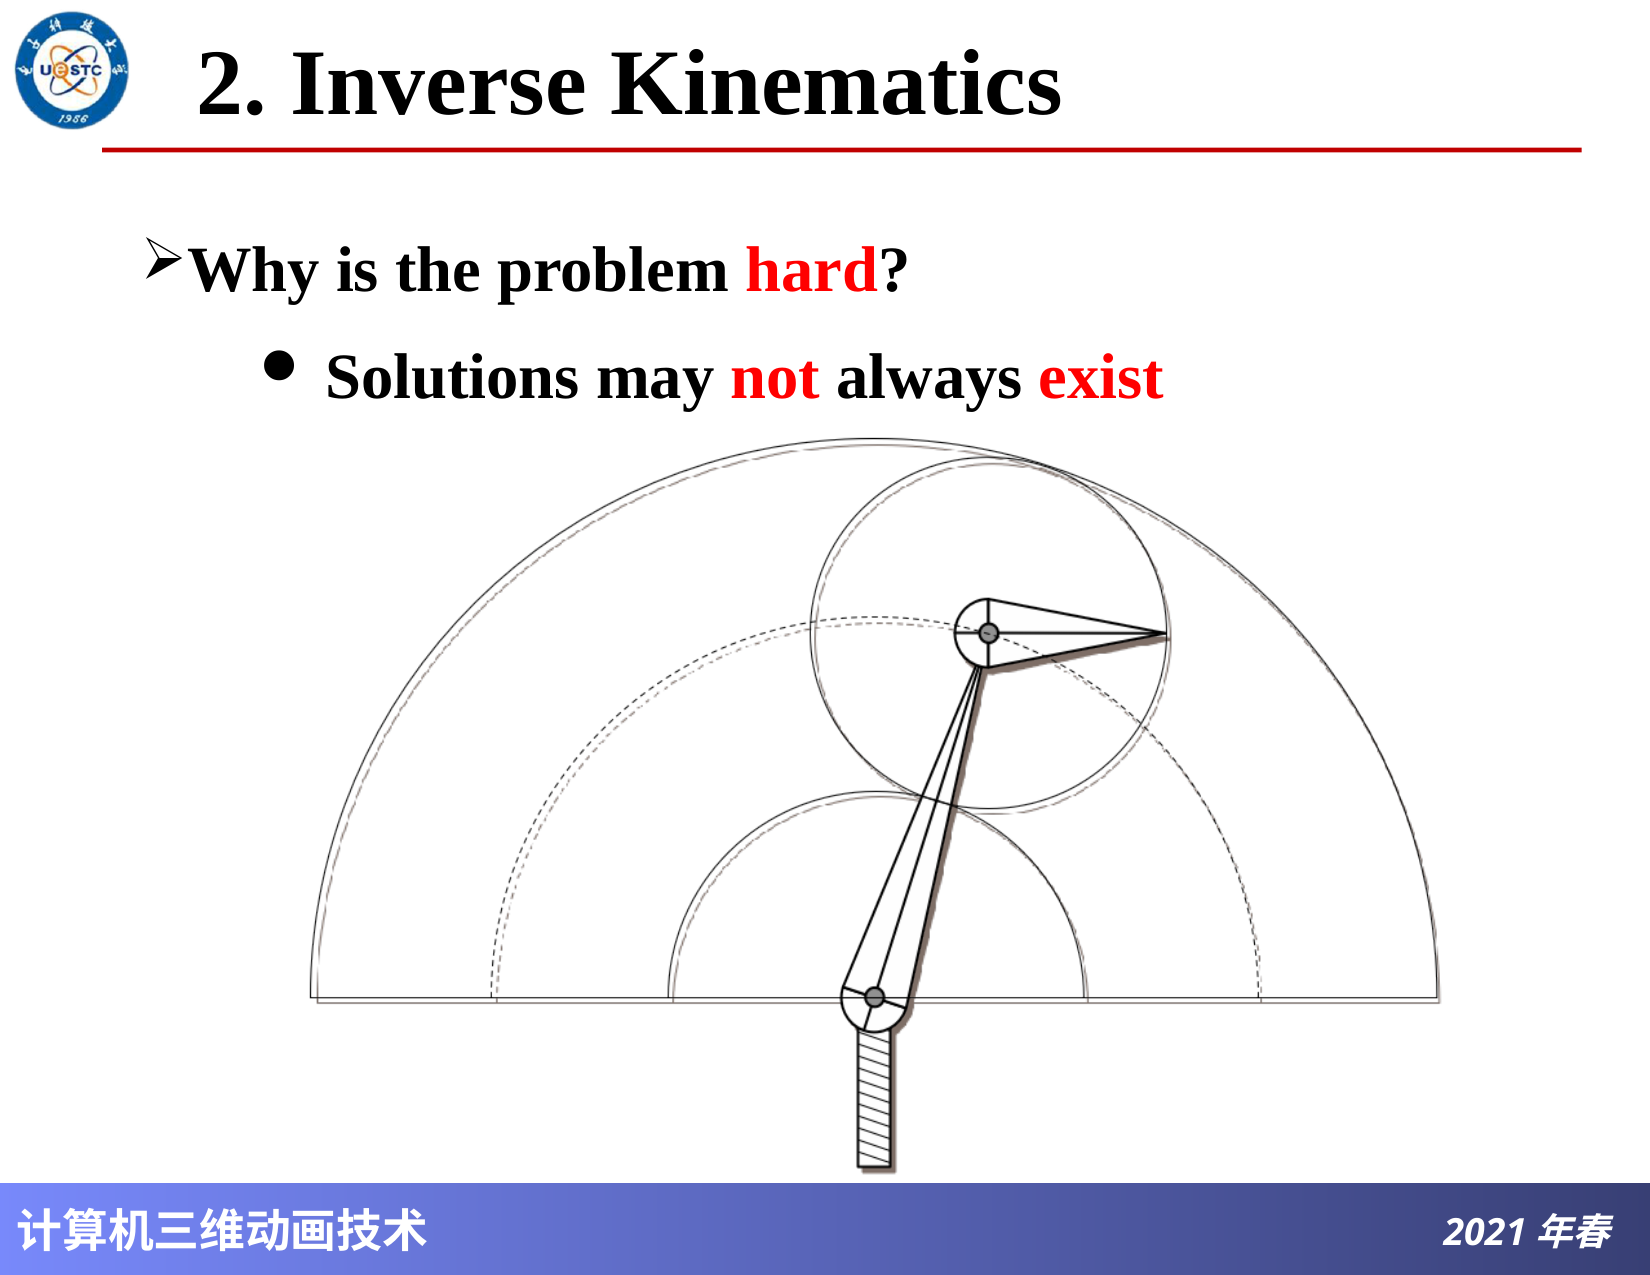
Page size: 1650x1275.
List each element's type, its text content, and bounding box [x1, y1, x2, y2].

list Why is the problem hard? Solutions may not always exist [121, 203, 1525, 424]
title 2. Inverse Kinematics [175, 11, 1582, 142]
picture [297, 426, 1449, 1181]
picture [0, 0, 136, 140]
